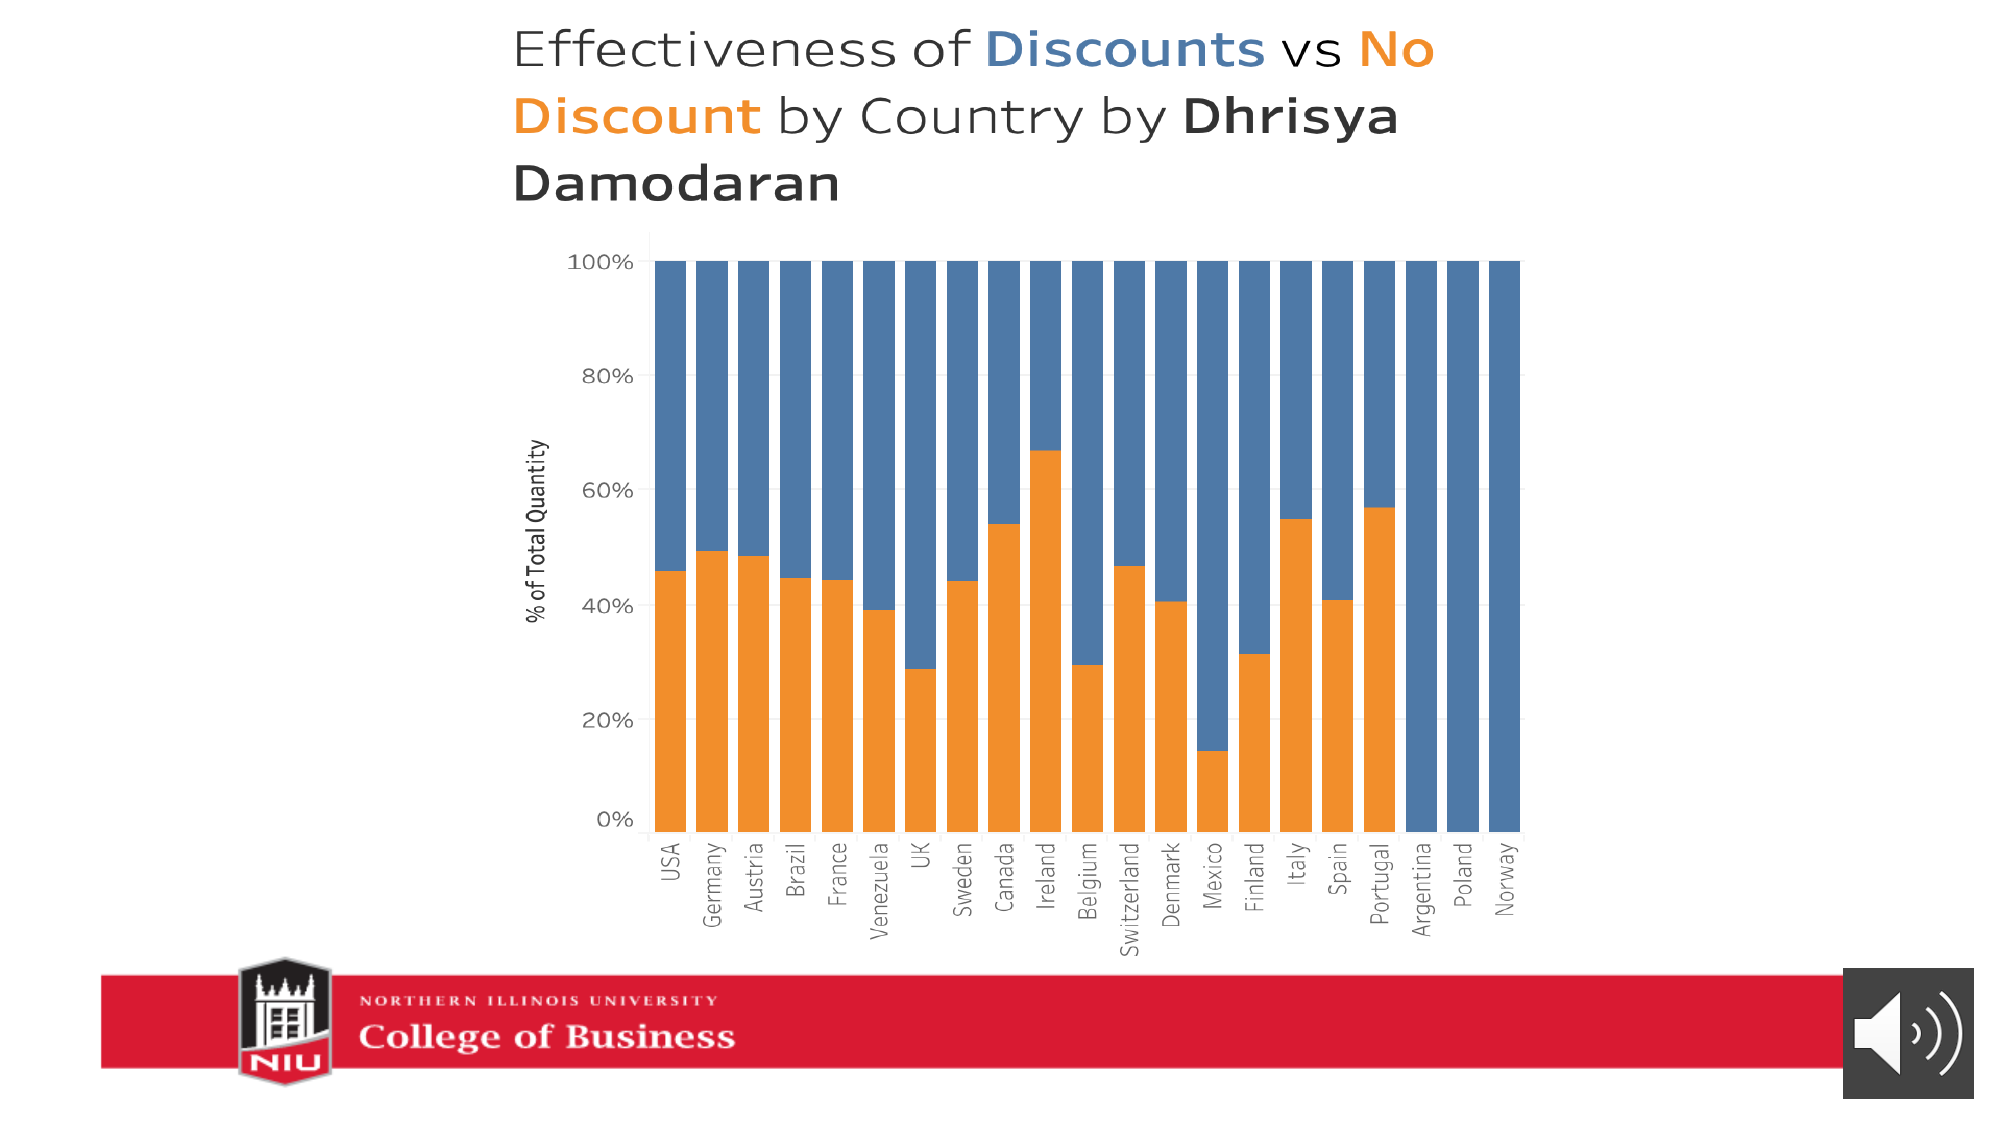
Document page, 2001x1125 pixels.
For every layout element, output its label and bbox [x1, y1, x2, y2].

list [502, 2, 1526, 967]
picture [85, 946, 1976, 1102]
